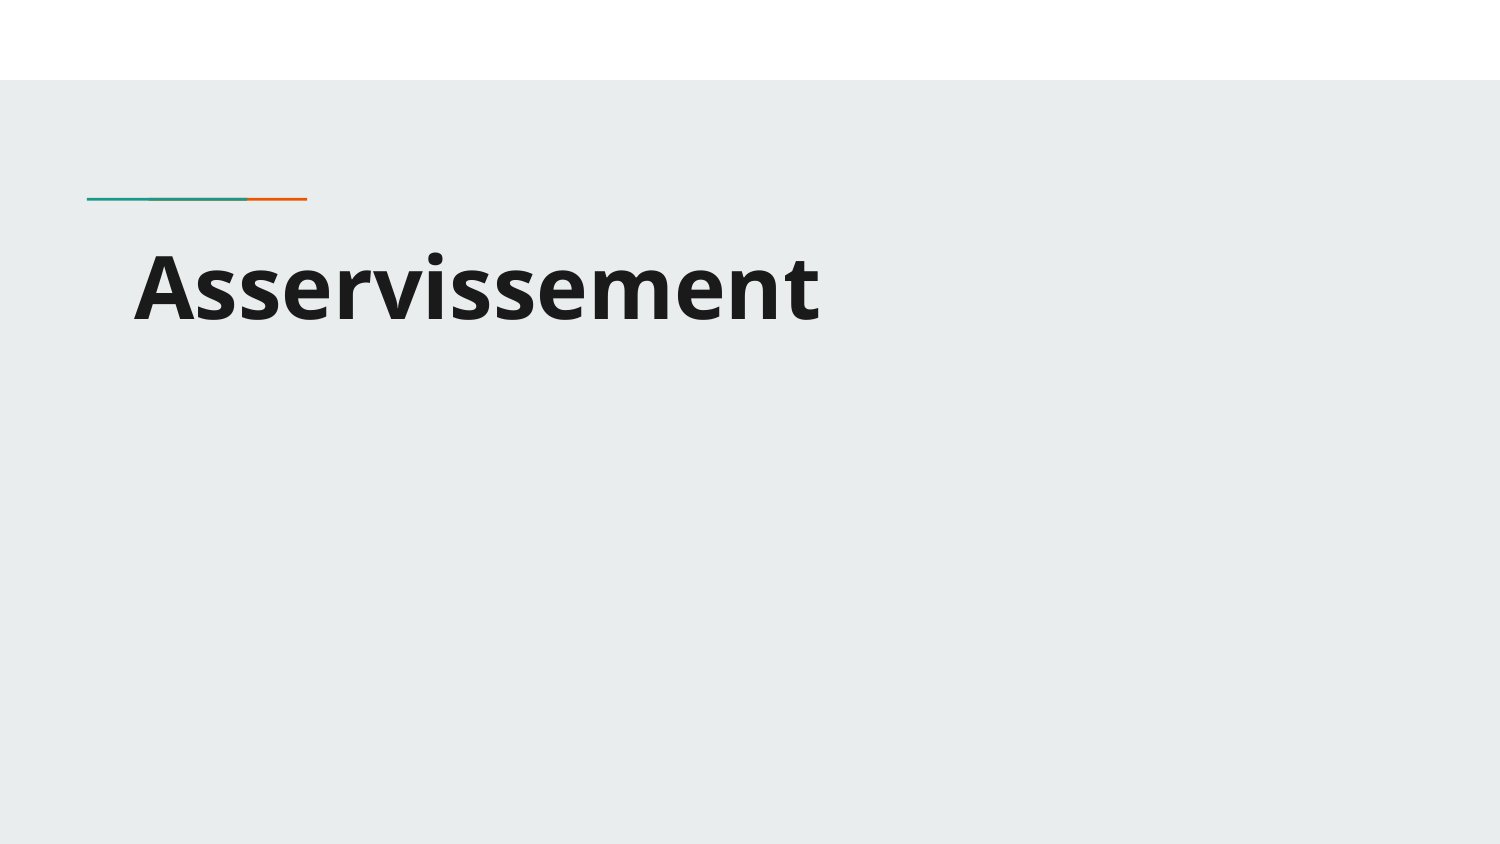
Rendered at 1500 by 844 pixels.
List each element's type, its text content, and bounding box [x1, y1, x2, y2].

title Asservissement [119, 216, 1381, 490]
